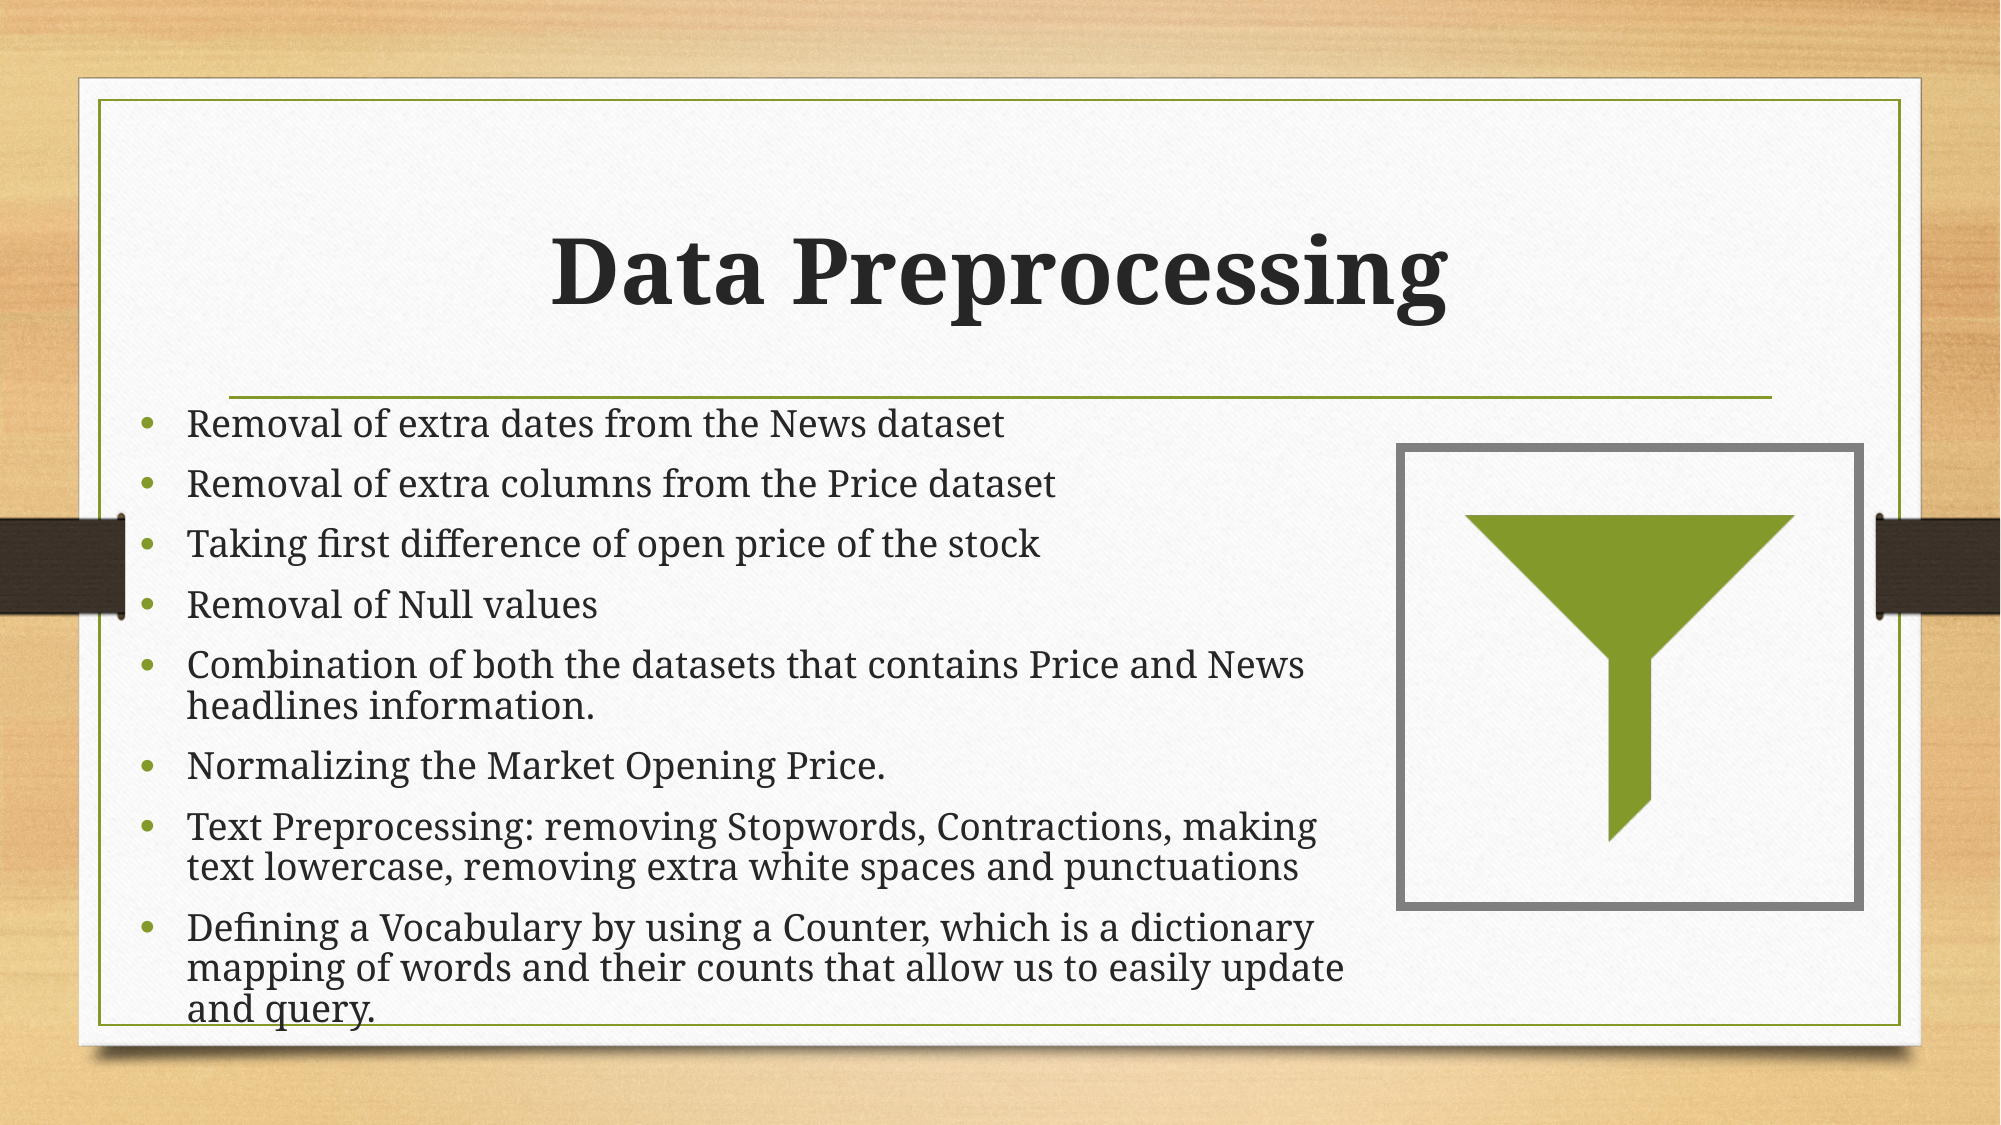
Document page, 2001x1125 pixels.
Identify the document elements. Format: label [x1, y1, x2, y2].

picture [1404, 452, 1855, 902]
text_box [0, 0, 2000, 1125]
